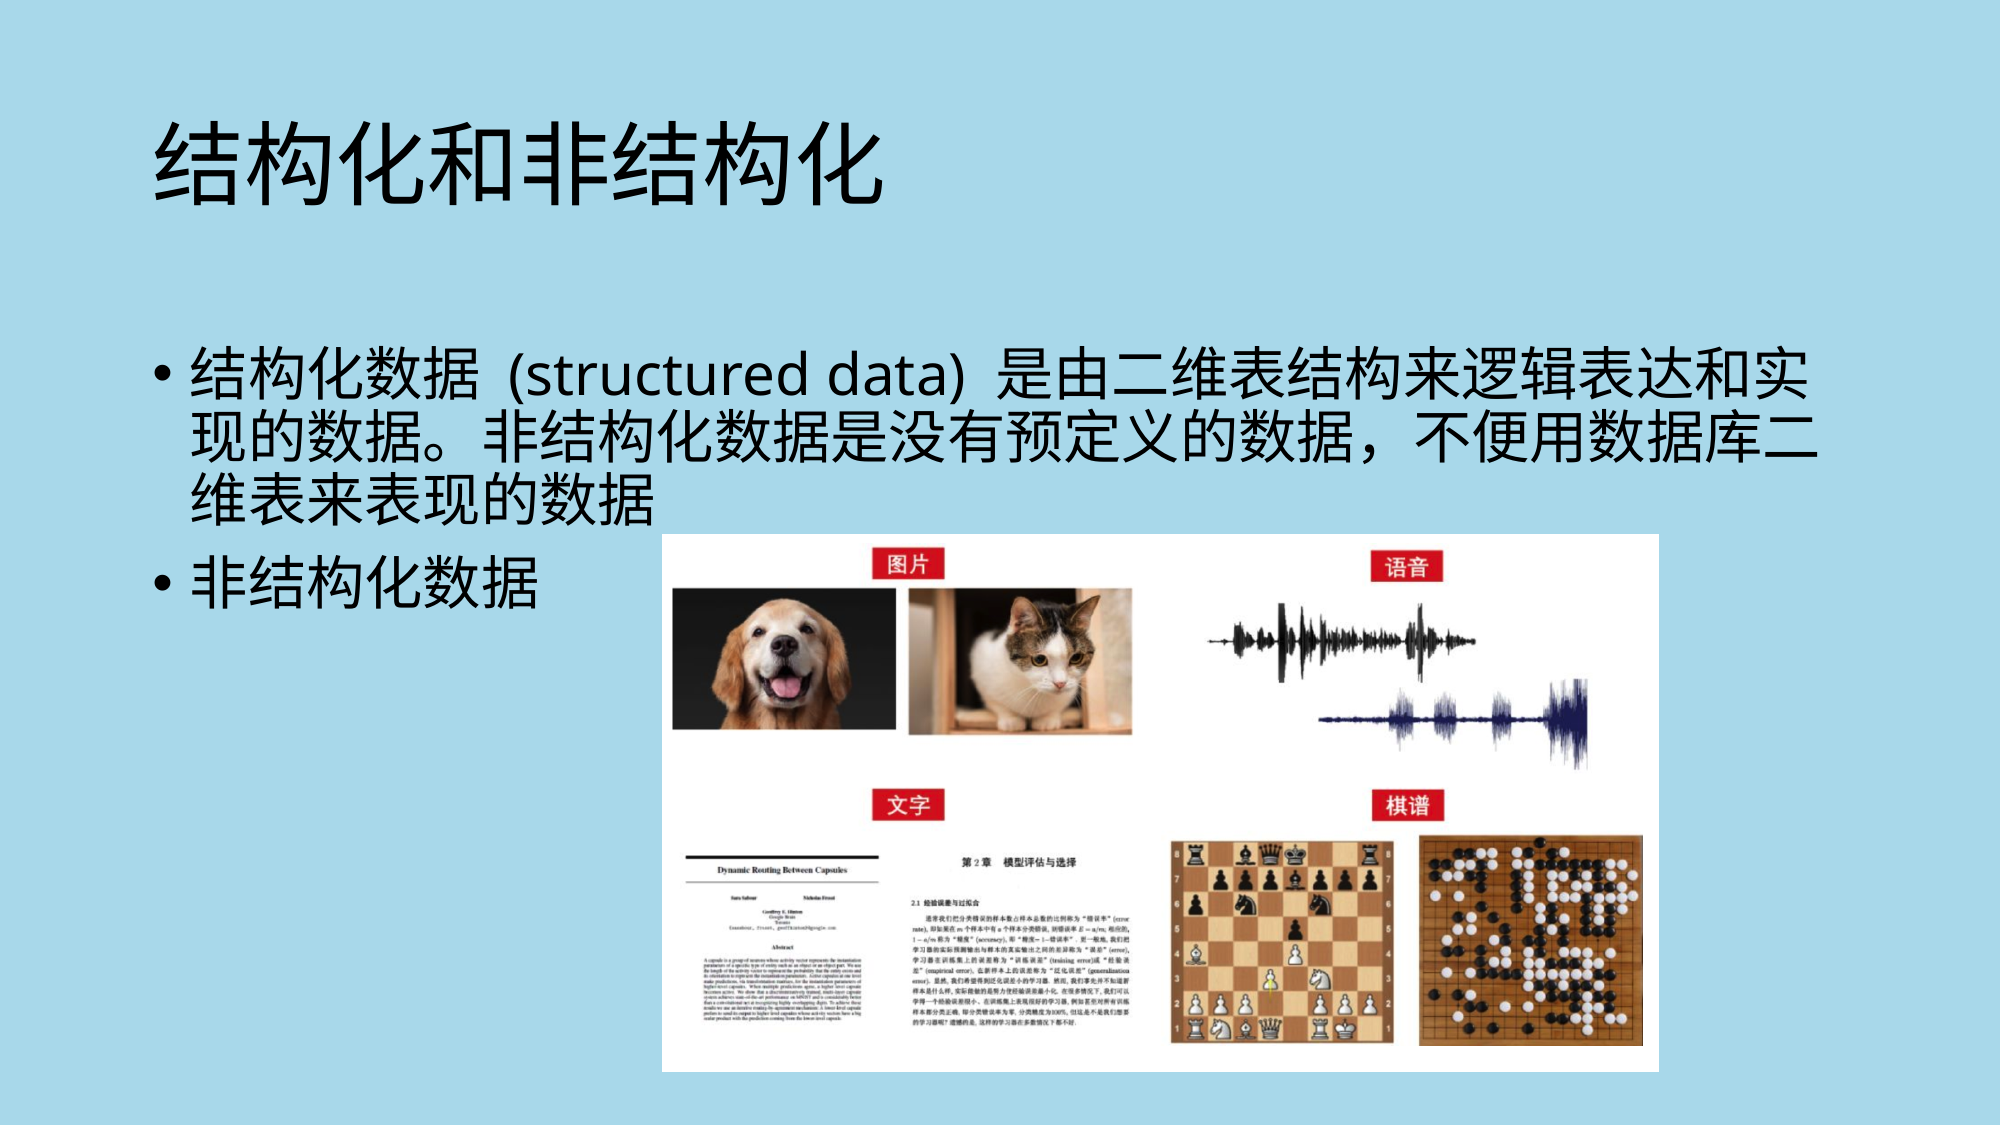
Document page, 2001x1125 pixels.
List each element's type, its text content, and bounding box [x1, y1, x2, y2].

list 结构化数据 (structured data) 是由二维表结构来逻辑表达和实现的数据。非结构化数据是没有预定义的数据，不便用数据库二维表来表现的数据 非结构化数据 [137, 246, 1863, 961]
picture [662, 534, 1659, 1072]
title 结构化和非结构化 [137, 59, 1863, 246]
